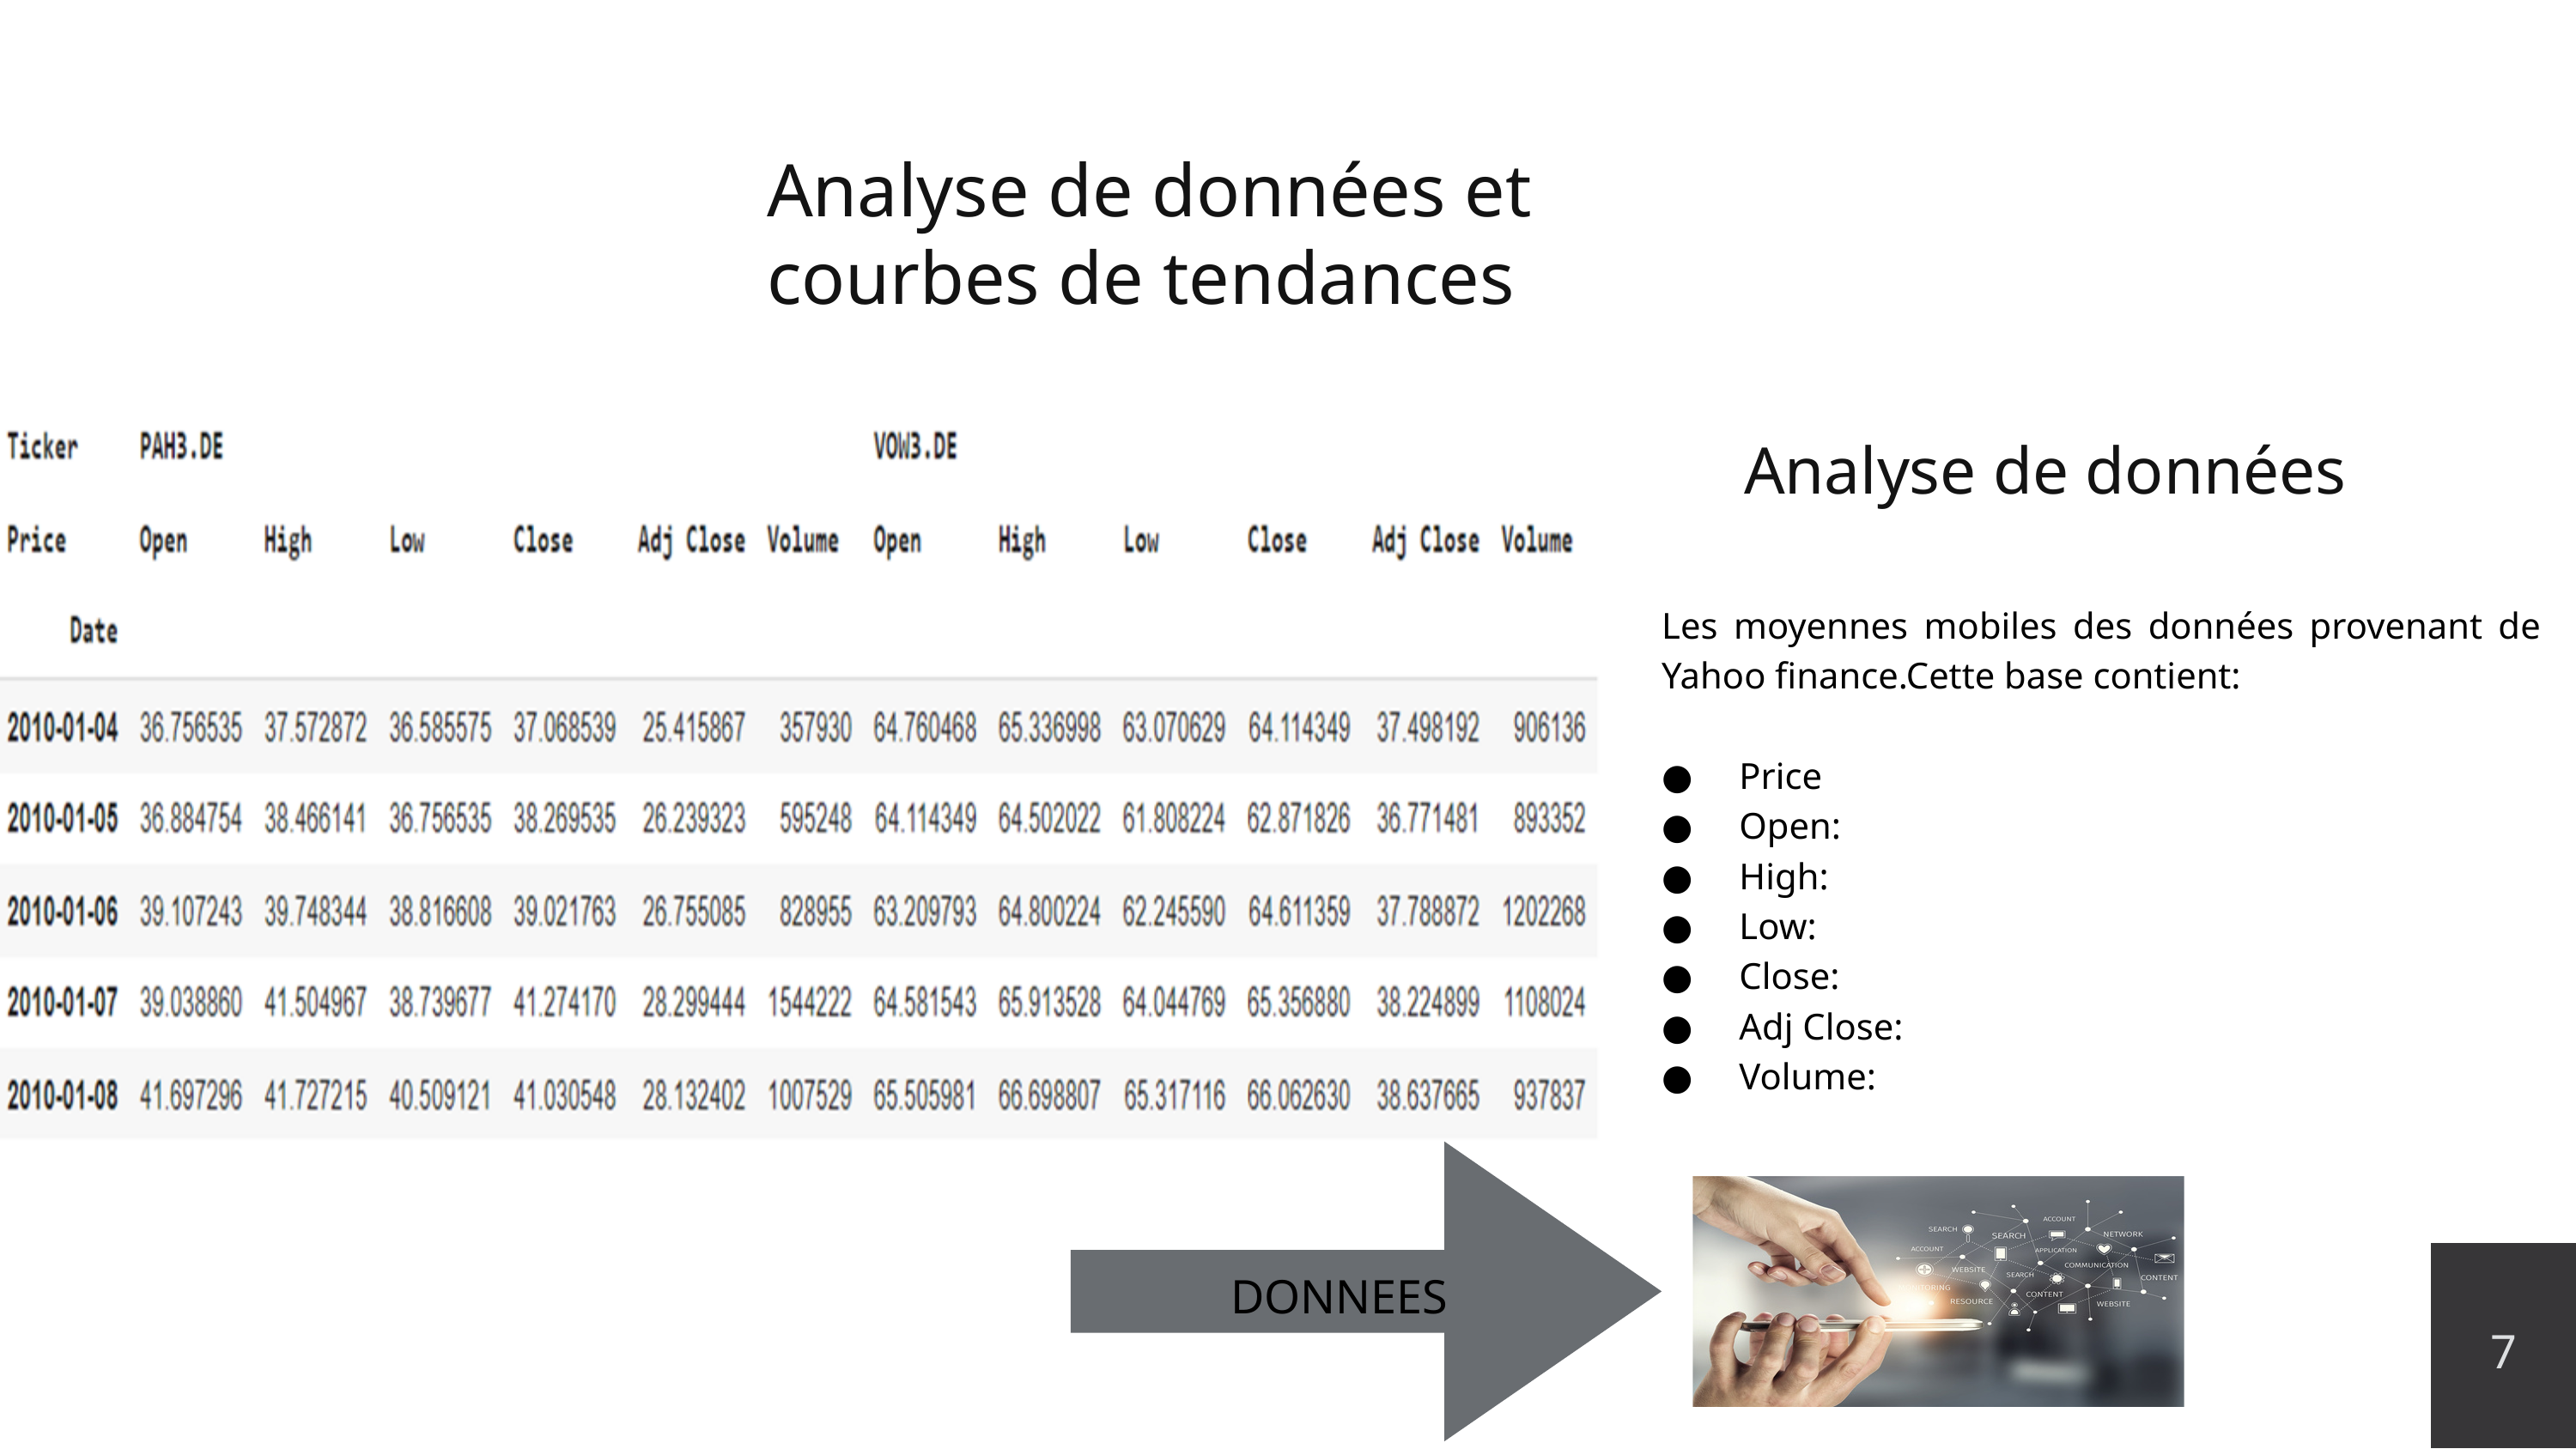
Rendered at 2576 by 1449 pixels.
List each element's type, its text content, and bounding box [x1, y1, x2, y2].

text_box [1692, 1176, 2184, 1407]
text_box [0, 414, 1601, 1142]
text_box Les moyennes mobiles des données provenant de Yahoo finance.Cette base contient: ● Price ● Open: ● High: ● Low: ● Close: ● Adj Close: ● Volume: [1662, 596, 2542, 1147]
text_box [1070, 1141, 1662, 1442]
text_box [2430, 1242, 2576, 1449]
text_box Analyse de données et courbes de tendances [767, 144, 1745, 318]
text_box Analyse de données [1744, 439, 2417, 507]
